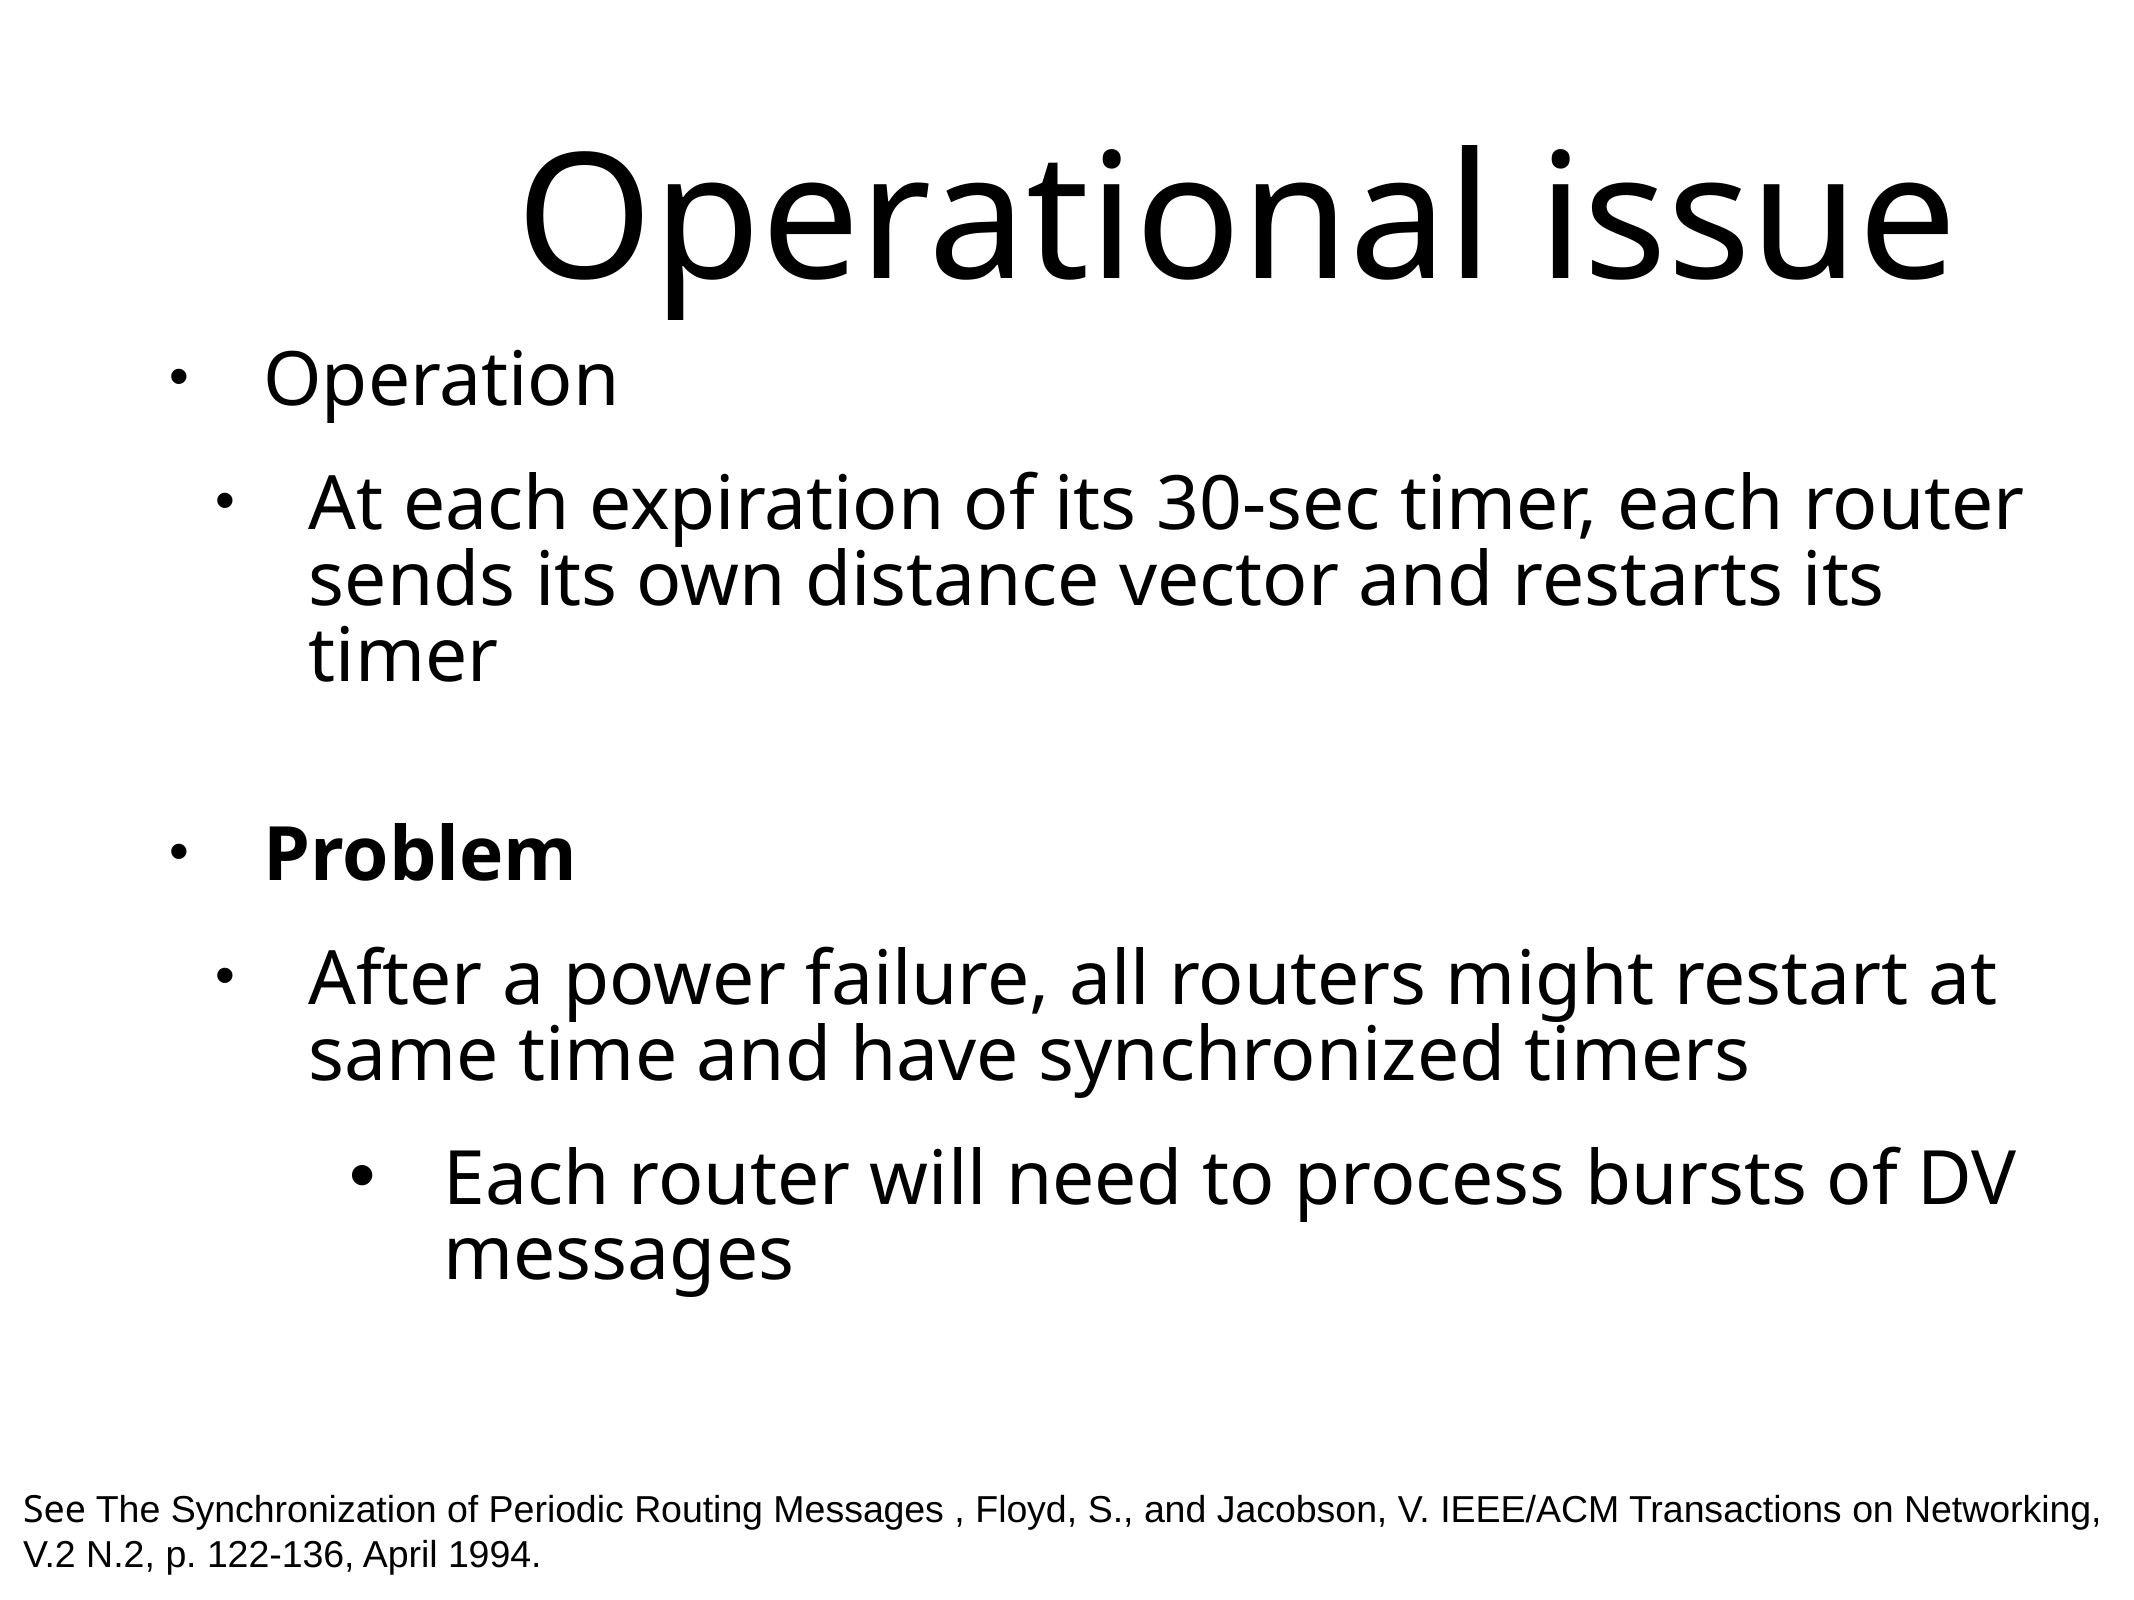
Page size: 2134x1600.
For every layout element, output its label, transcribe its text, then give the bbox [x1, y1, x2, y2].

text_box See The Synchronization of Periodic Routing Messages , Floyd, S., and Jacobson, V. IEEE/ACM Transactions on Networking, V.2 N.2, p. 122-136, April 1994. [8, 1478, 2129, 1600]
title Operational issue [478, 61, 1998, 322]
list Operation At each expiration of its 30-sec timer, each router sends its own distance vector and restarts its timer Problem After a power failure, all routers might restart at same time and have synchronized timers Each router will need to process bursts of DV messages [150, 337, 2096, 1478]
